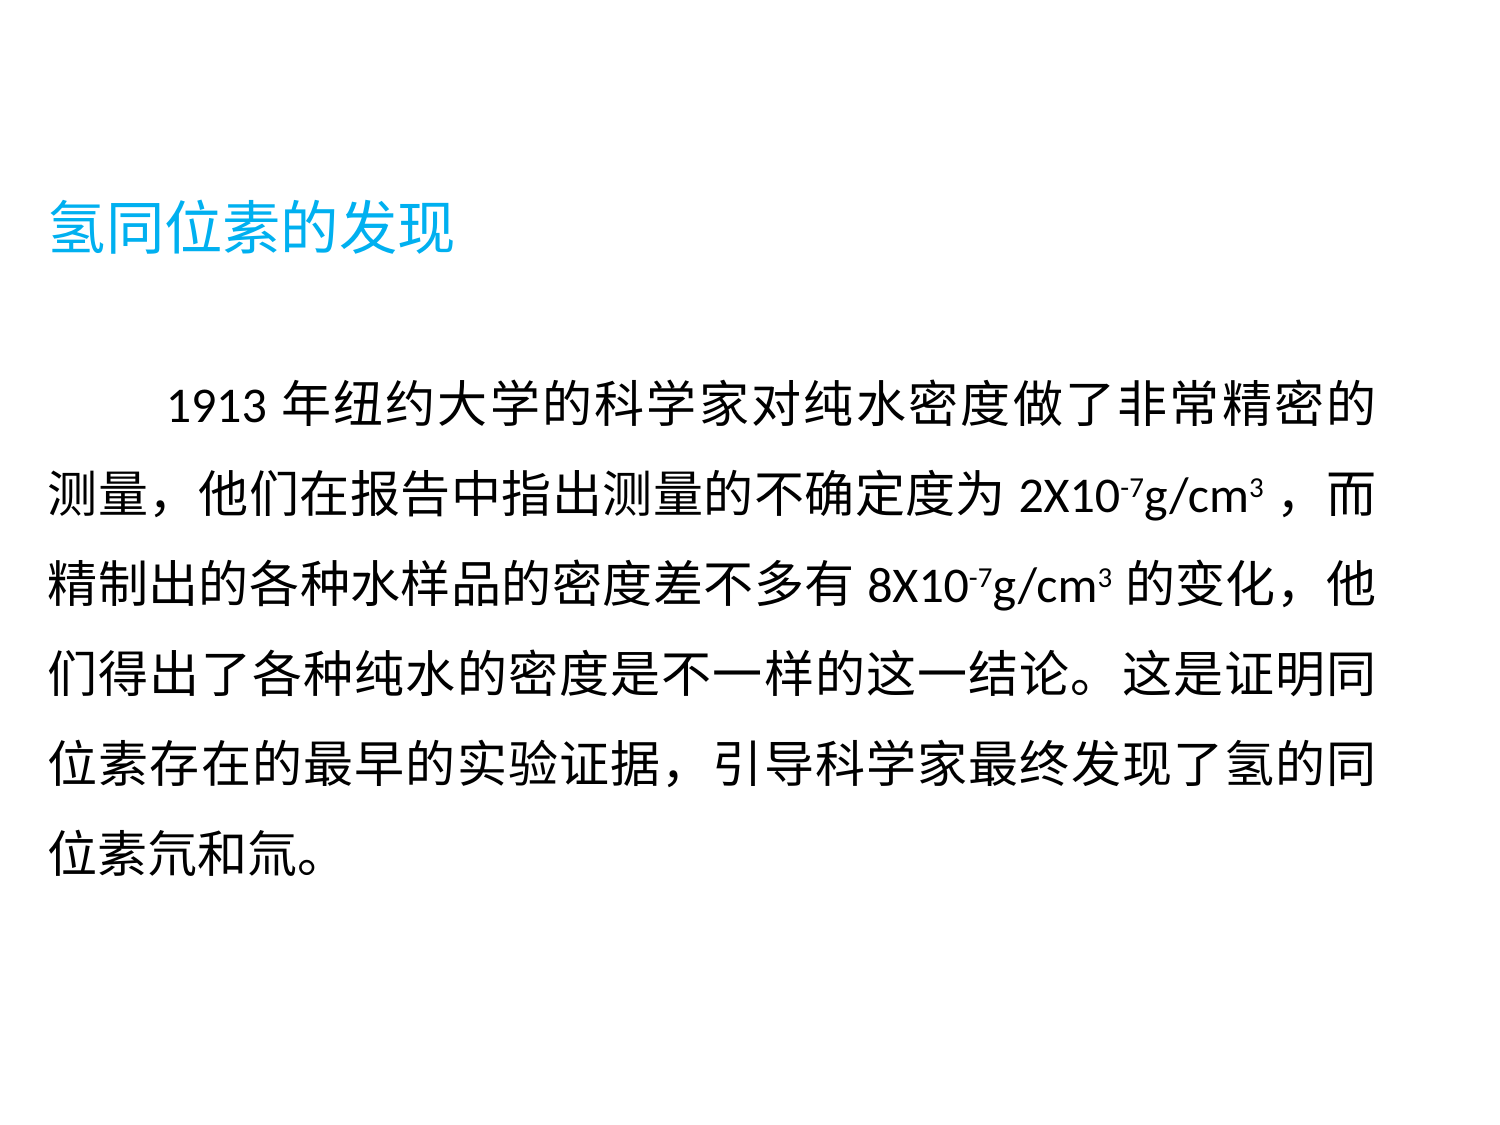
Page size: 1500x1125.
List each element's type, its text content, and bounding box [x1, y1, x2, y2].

title 氢同位素的发现 [32, 160, 1419, 291]
text_box 1913年纽约大学的科学家对纯水密度做了非常精密的测量，他们在报告中指出测量的不确定度为2X10-7g/cm3，而精制出的各种水样品的密度差不多有8X10-7g/cm3的变化，他们得出了各种纯水的密度是不一样的这一结论。这是证明同位素存在的最早的实验证据，引导科学家最终发现了氢的同位素氘和氚。 [32, 335, 1392, 890]
